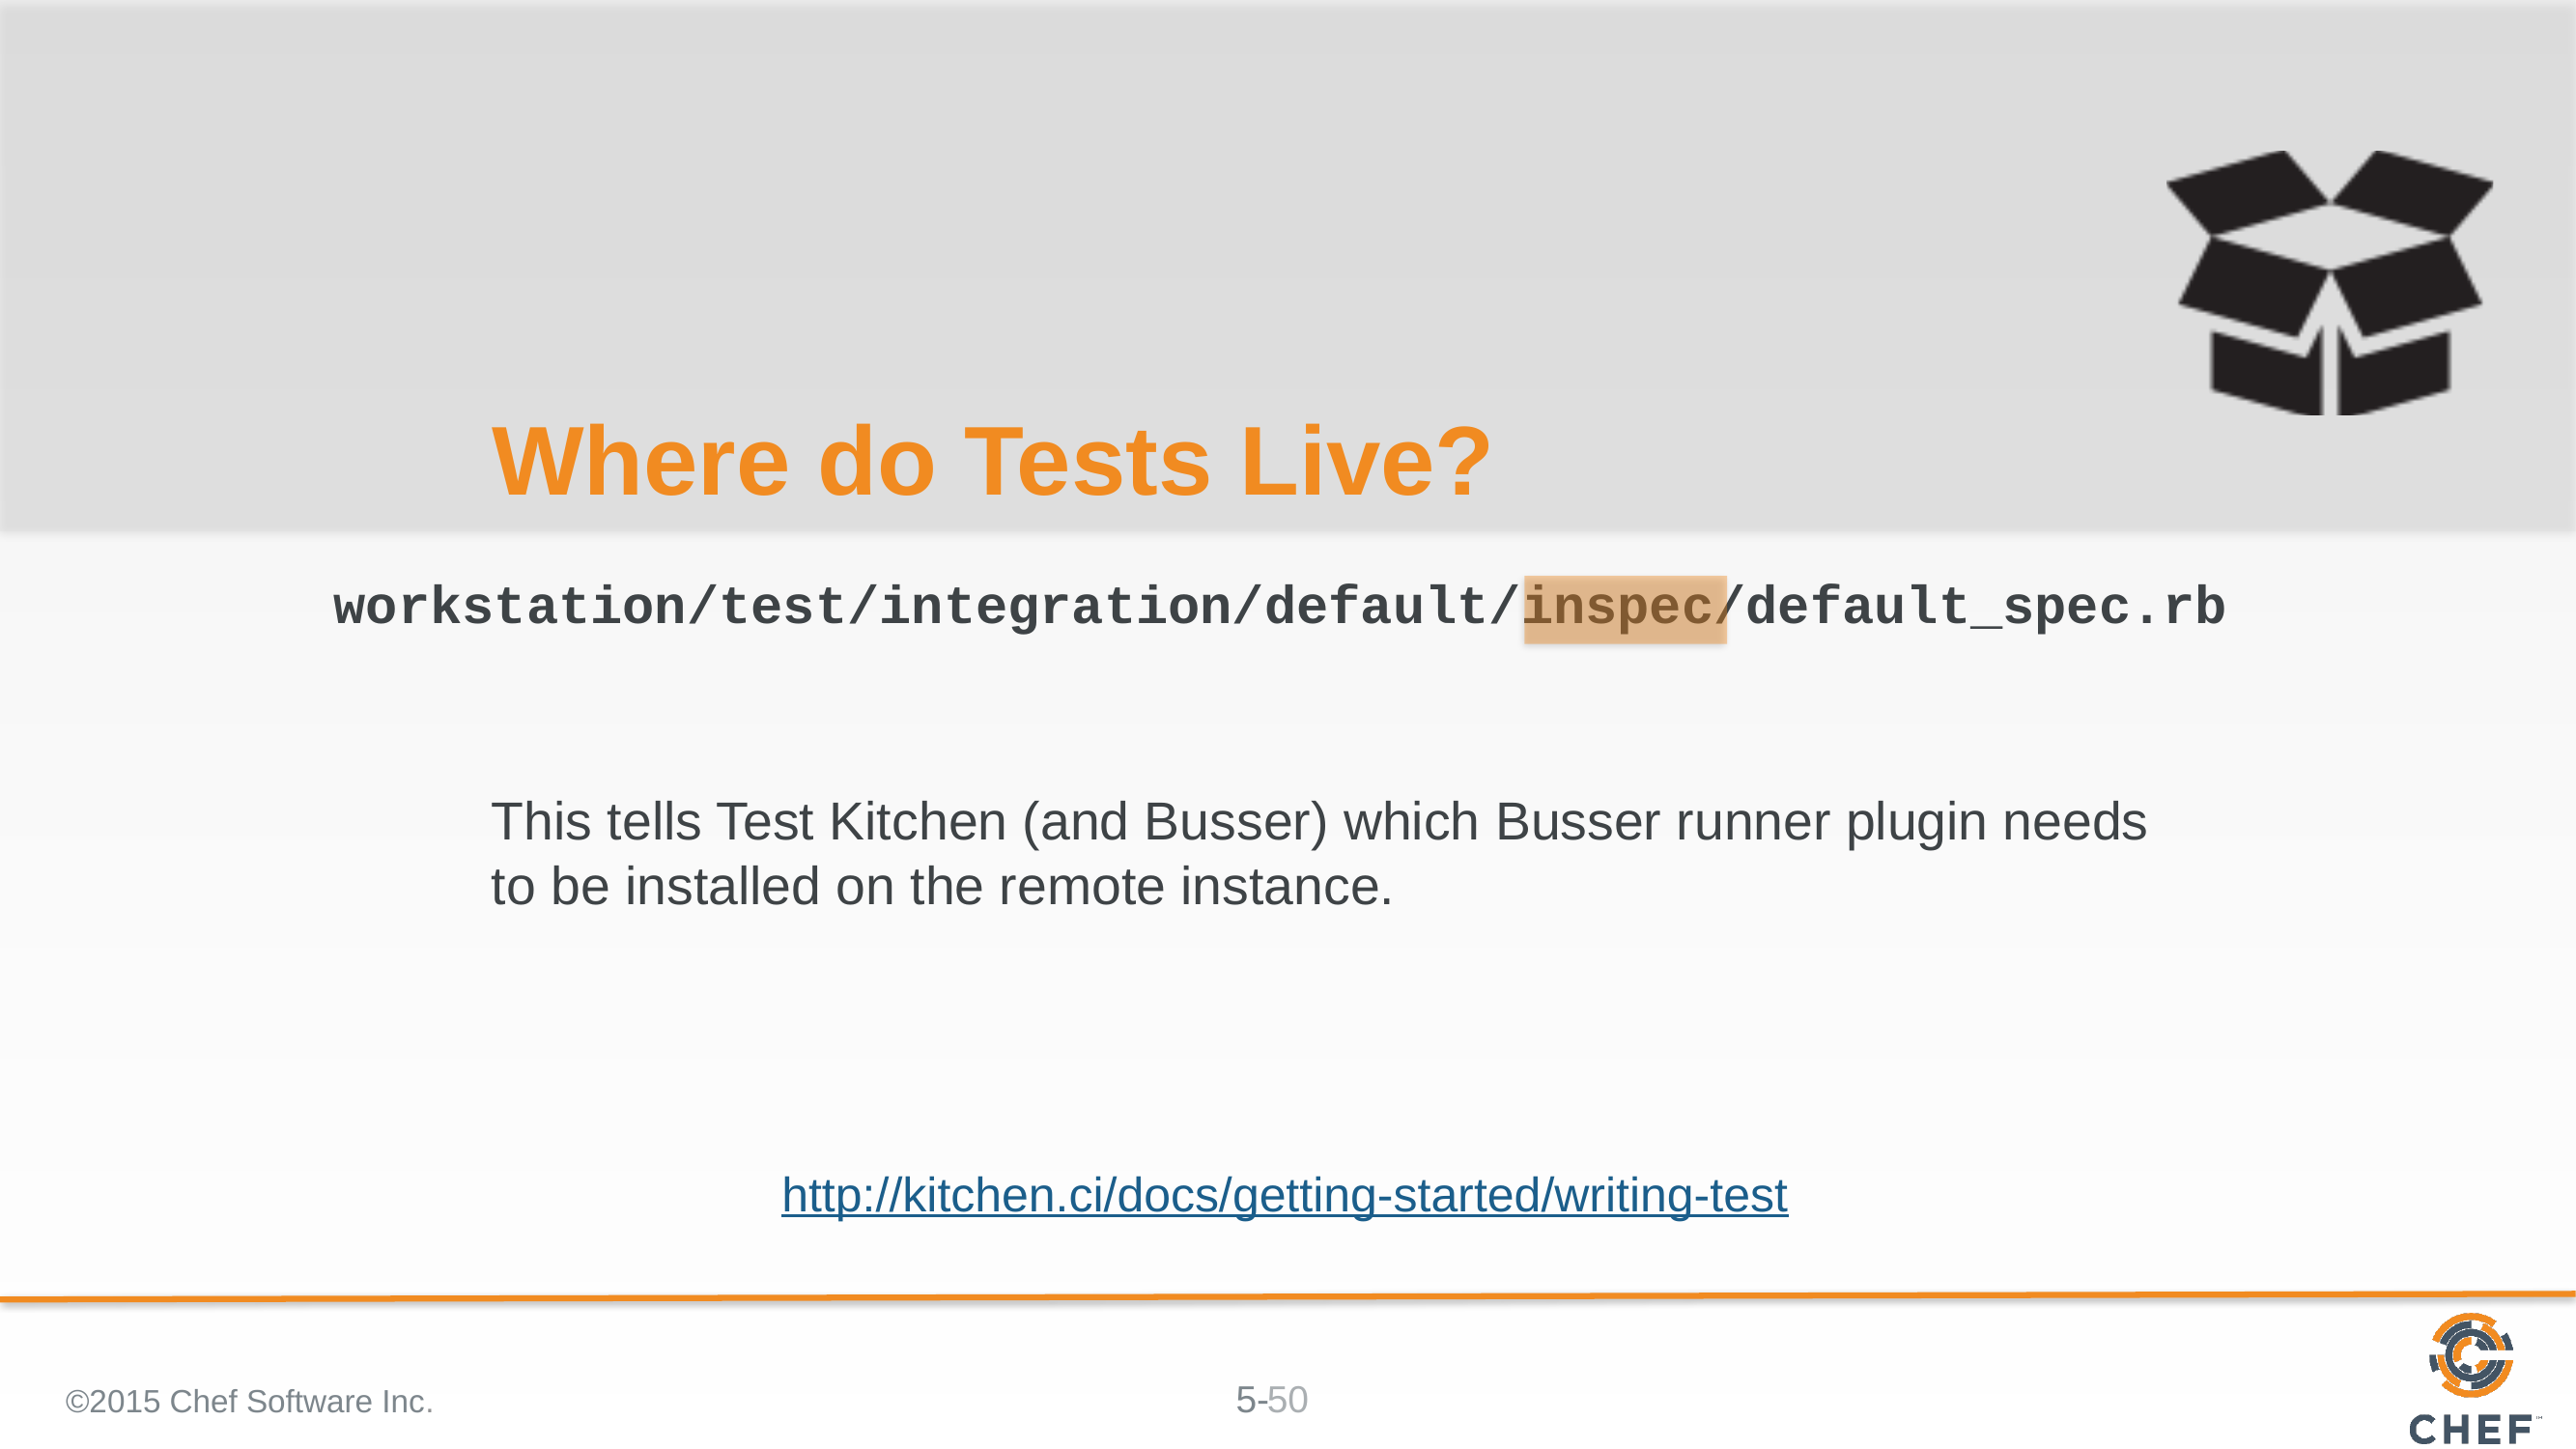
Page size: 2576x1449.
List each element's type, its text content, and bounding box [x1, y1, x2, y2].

text_box http://kitchen.ci/docs/getting-started/writing-test [579, 1163, 1993, 1247]
text_box This tells Test Kitchen (and Busser) which Busser runner plugin needs to be installed on the remote instance. [477, 779, 2217, 923]
slide_number 50 [998, 1359, 1578, 1437]
footer ©2015 Chef Software Inc. [51, 1359, 952, 1440]
subtitle workstation/test/integration/default/inspec/default_spec.rb [319, 555, 2406, 665]
title Where do Tests Live? [477, 395, 2217, 531]
picture [2399, 1297, 2550, 1449]
text_box [1524, 575, 1728, 644]
